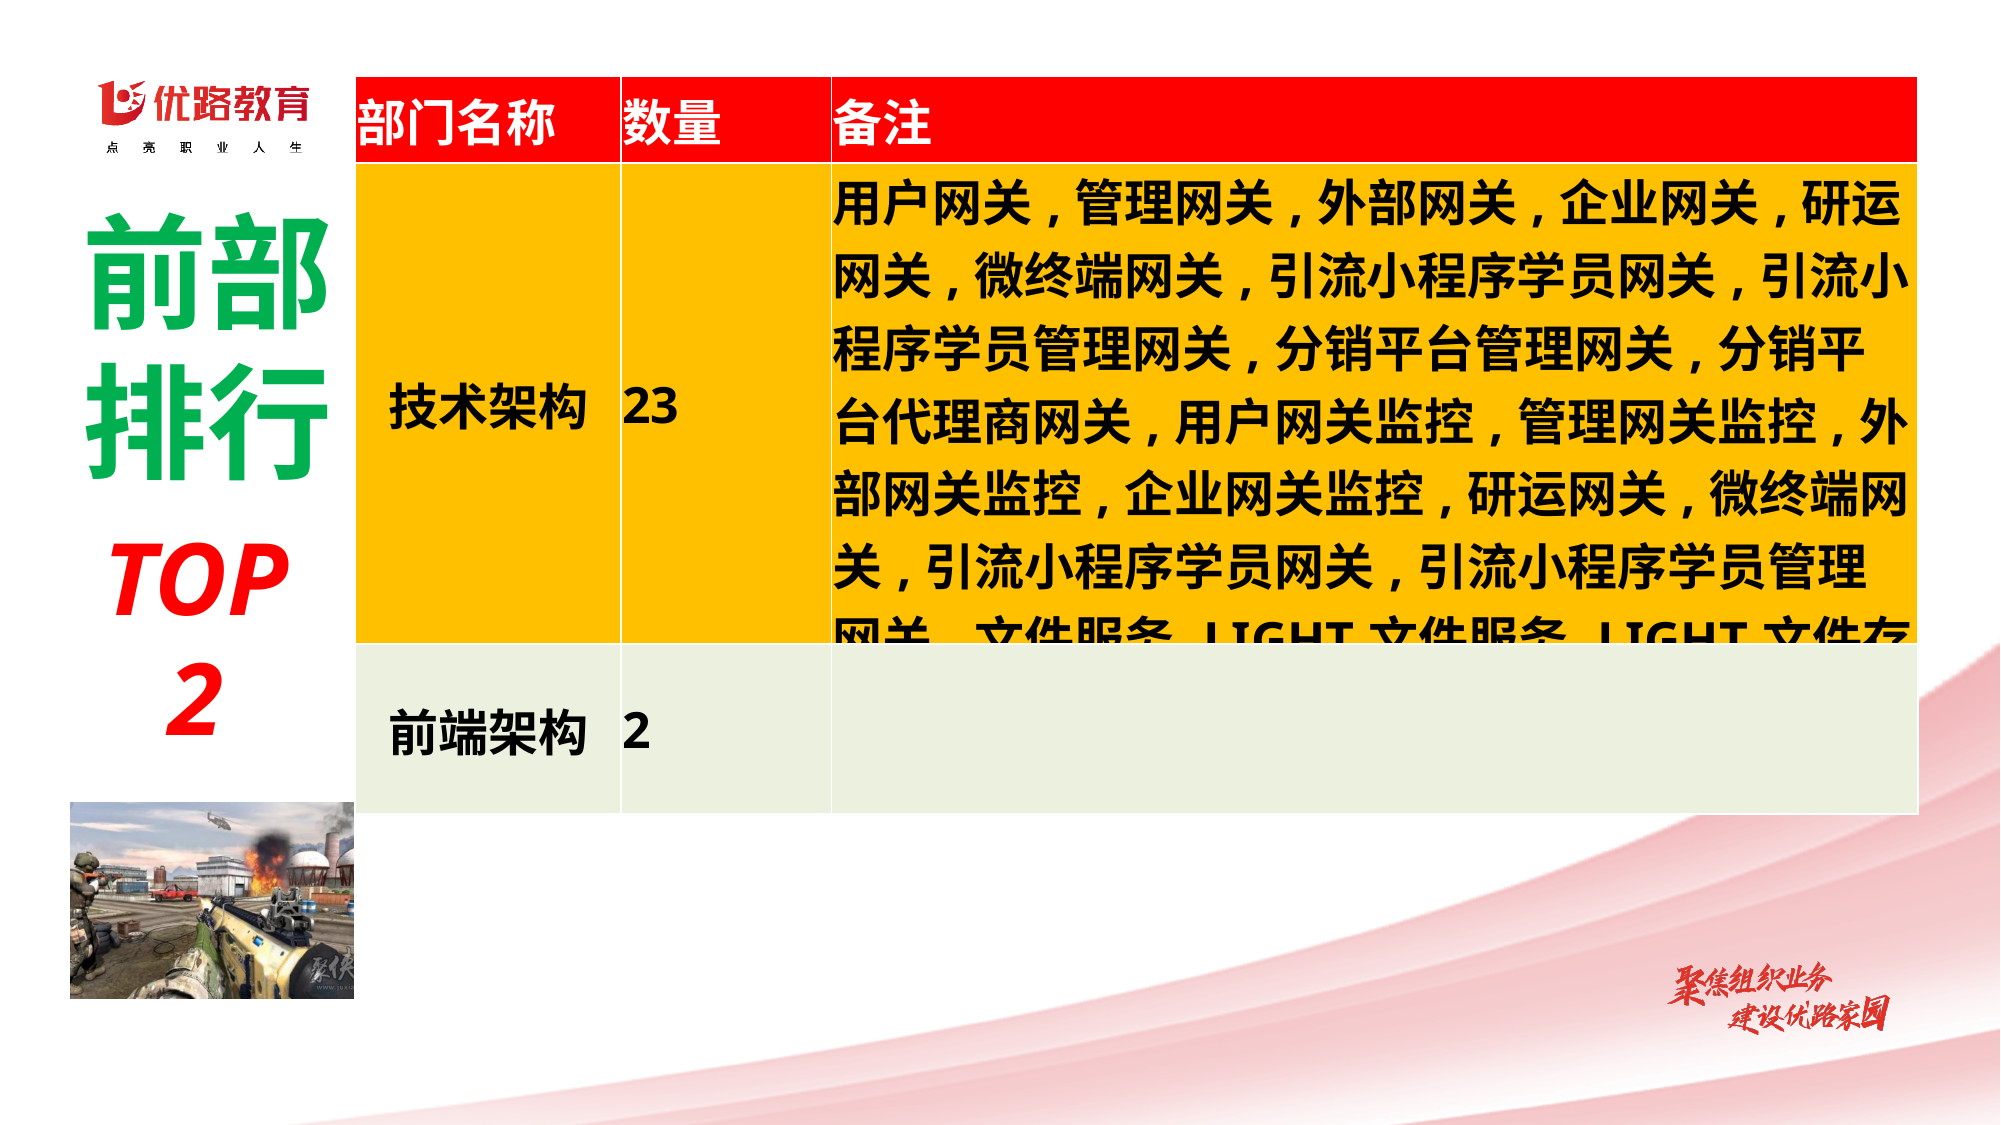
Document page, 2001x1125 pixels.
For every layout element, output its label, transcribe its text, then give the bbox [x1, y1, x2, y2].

text_box TOP 2 [68, 507, 324, 763]
table_cell 2 [622, 645, 831, 813]
table_cell 23 [622, 164, 831, 643]
table_cell 前端架构 [356, 645, 620, 813]
table_header 数量 [622, 77, 831, 162]
picture [98, 81, 309, 153]
table_cell [832, 645, 1917, 813]
table_header 备注 [832, 77, 1917, 162]
table_cell 技术架构 [356, 164, 620, 643]
table_cell 用户网关,管理网关,外部网关,企业网关,研运网关,微终端网关,引流小程序学员网关,引流小程序学员管理网关,分销平台管理网关,分销平台代理商网关,用户网关监控,管理网关监控,外部网关监控,企业网关监控,研运网关,微终端网关,引流小程序学员网关,引流小程序学员管理网关,文件服务,LIGHT文件服务,LIGHT文件存储,推送服务,推送管理, [832, 164, 1917, 643]
text_box 前部排行 [68, 187, 355, 502]
picture [0, 593, 2000, 1125]
table_header 部门名称 [356, 77, 620, 162]
